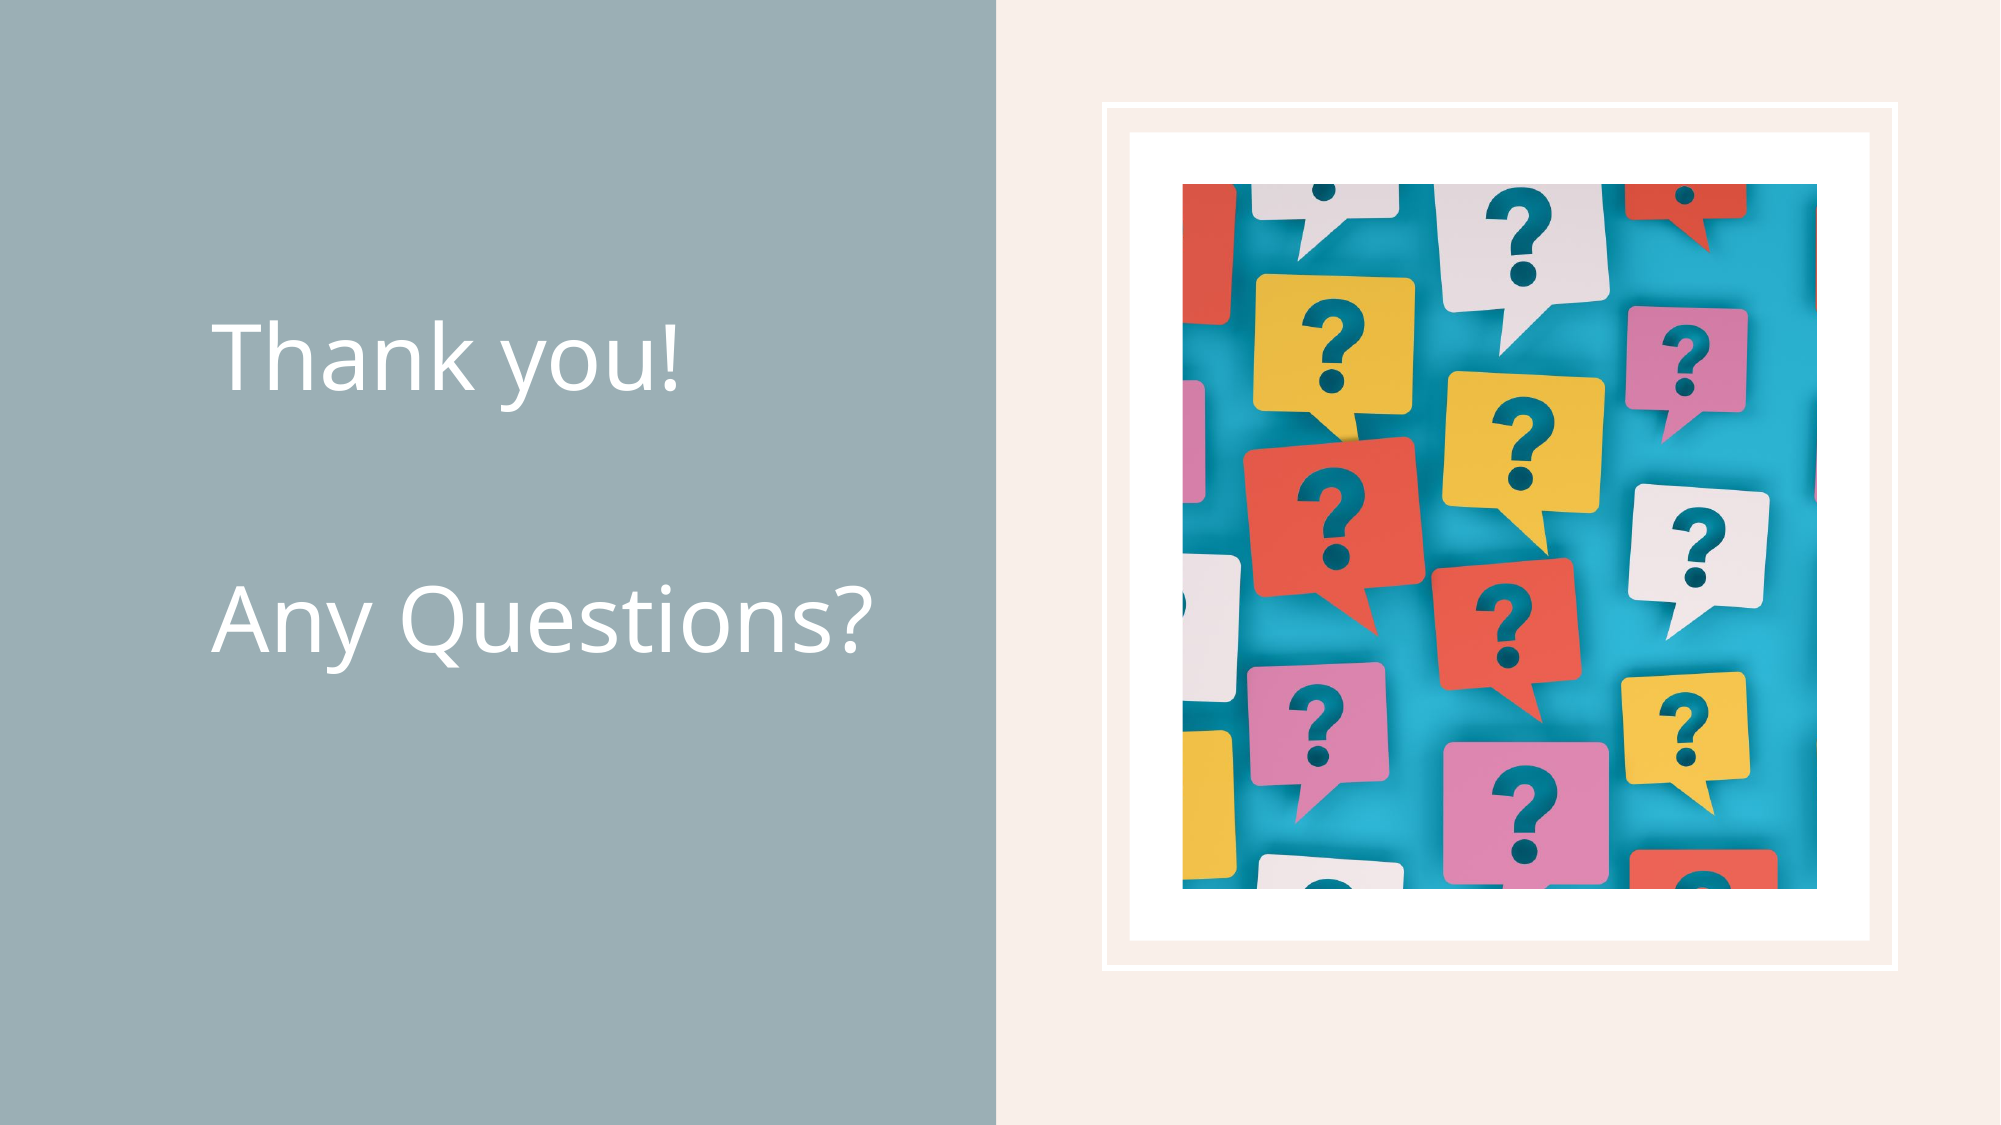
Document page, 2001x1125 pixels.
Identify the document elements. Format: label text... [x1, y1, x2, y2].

picture [1182, 184, 1817, 889]
text_box [1103, 104, 1896, 969]
picture [1711, 881, 1725, 889]
list Thank you! Any Questions? [159, 291, 894, 834]
text_box [1129, 131, 1871, 942]
text_box [0, 0, 997, 1125]
